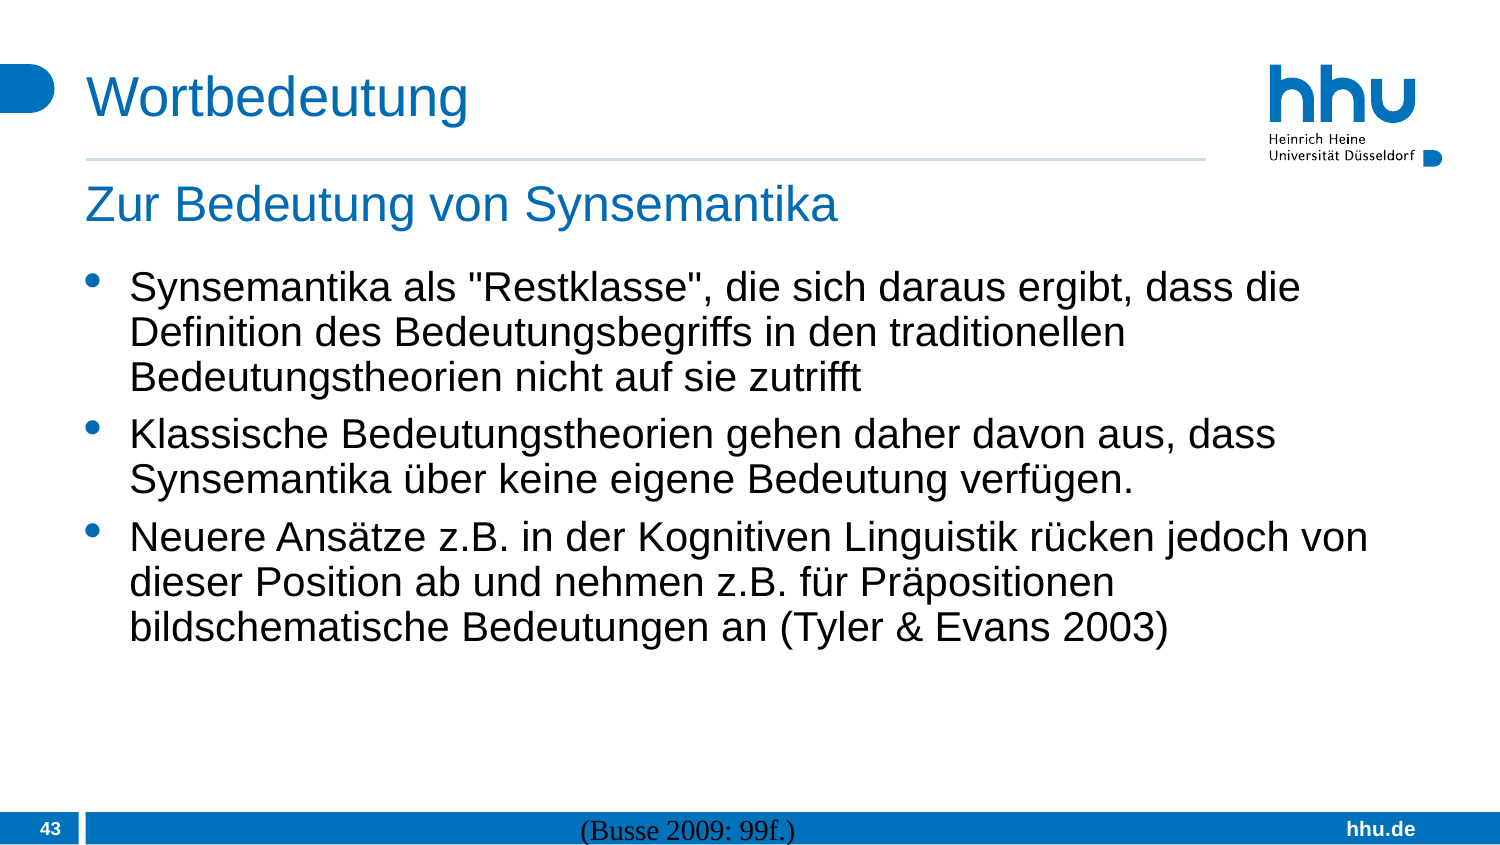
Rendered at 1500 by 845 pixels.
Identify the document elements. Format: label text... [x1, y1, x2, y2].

title Wortbedeutung [86, 54, 1207, 129]
footer (Busse 2009: 99f.) [103, 816, 1273, 841]
list Synsemantika als "Restklasse", die sich daraus ergibt, dass die Definition des Bedeutungsbegriffs in den traditionellen Bedeutungstheorien nicht auf sie zutrifft Klassische Bedeutungstheorien gehen daher davon aus, dass Synsemantika über keine eigene Bedeutung verfügen. Neuere Ansätze z.B. in der Kognitiven Linguistik rücken jedoch von dieser Position ab und nehmen z.B. für Präpositionen bildschematische Bedeutungen an (Tyler & Evans 2003) [85, 253, 1415, 797]
list Zur Bedeutung von Synsemantika [85, 178, 1415, 232]
slide_number 43 [5, 816, 62, 841]
